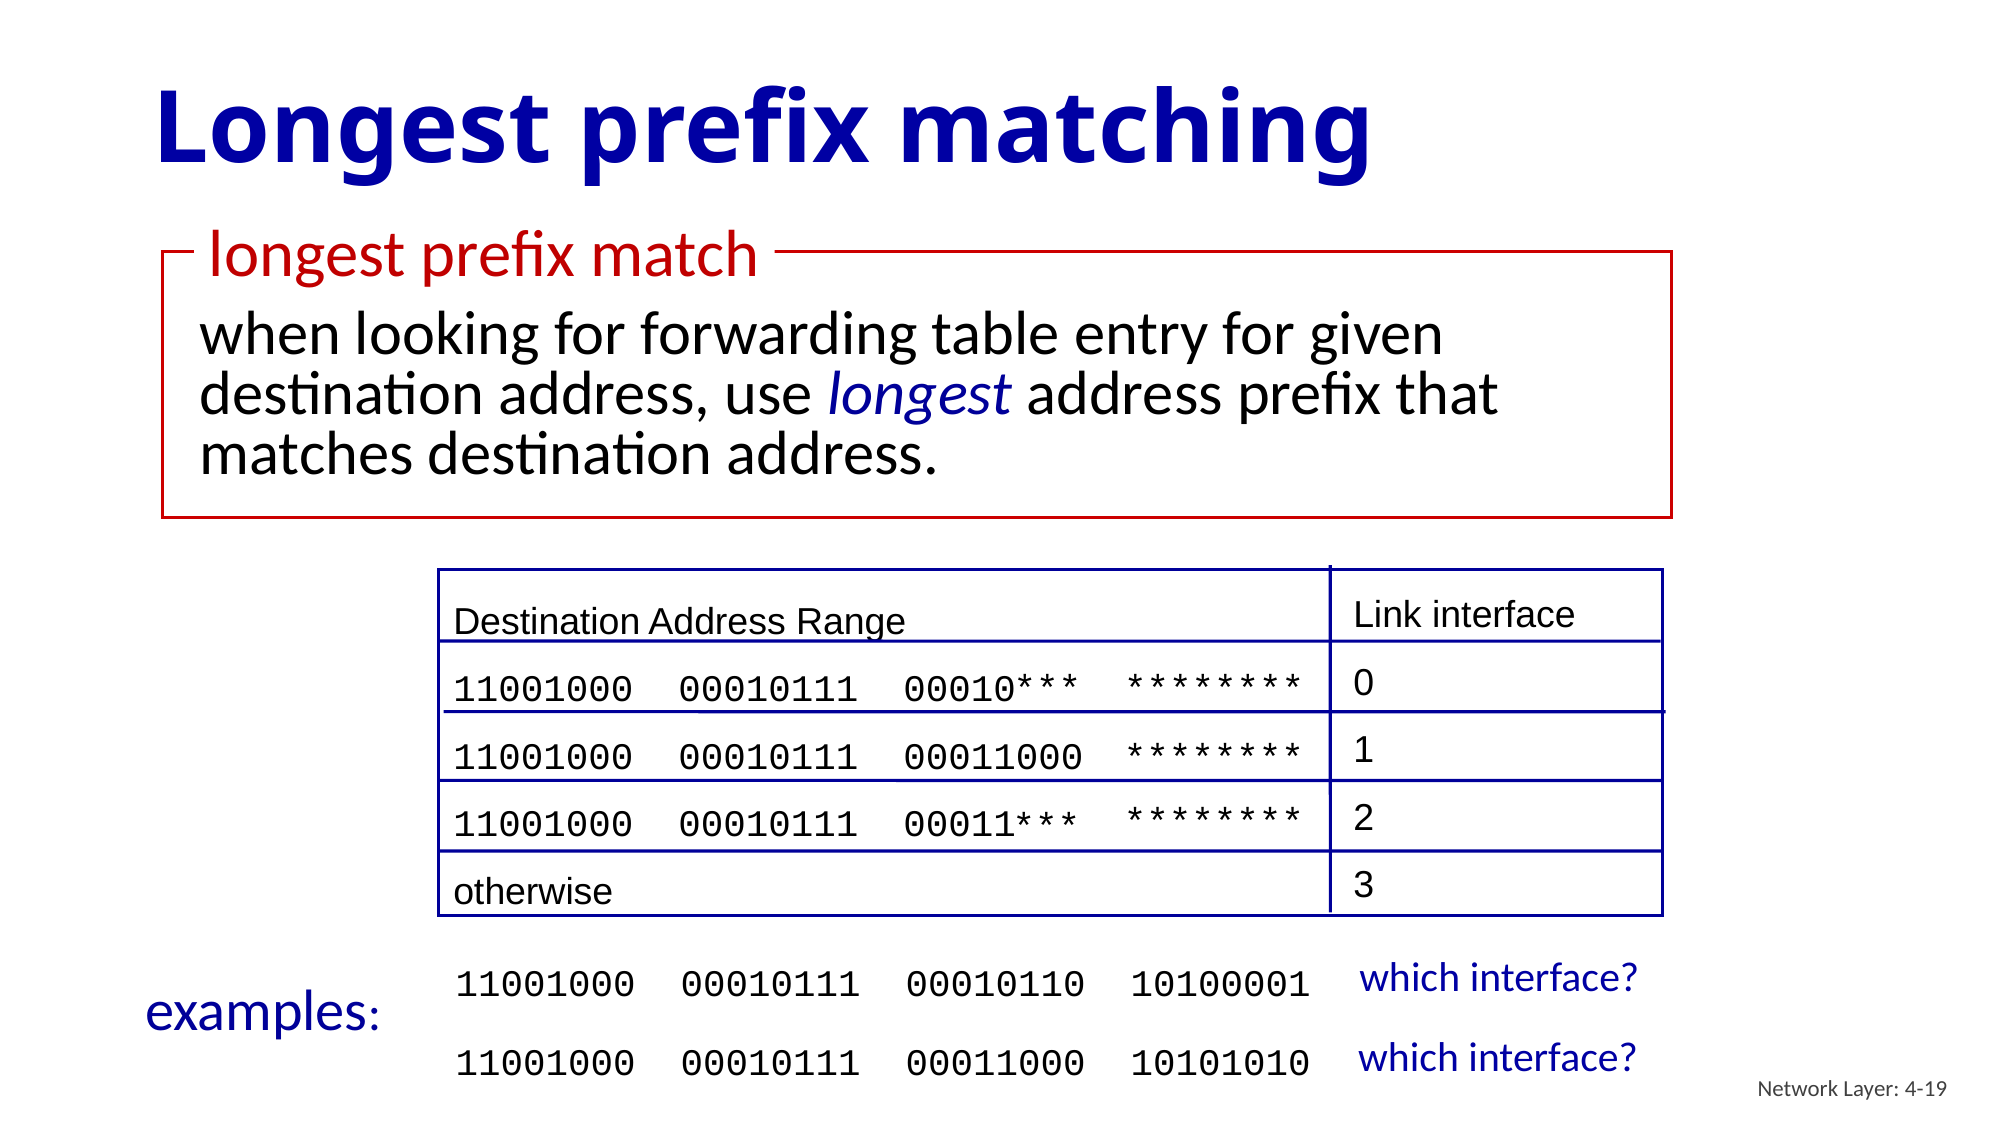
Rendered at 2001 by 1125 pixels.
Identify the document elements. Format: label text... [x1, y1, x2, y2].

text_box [438, 560, 1666, 918]
text_box longest prefix match [194, 202, 775, 298]
slide_number Network Layer: 4- [1512, 1056, 1963, 1117]
text_box when looking for forwarding table entry for given destination address, use longest address prefix that matches destination address. [185, 298, 1703, 494]
title Longest prefix matching [137, 56, 1863, 204]
text_box [162, 251, 1672, 518]
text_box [129, 942, 1656, 1092]
